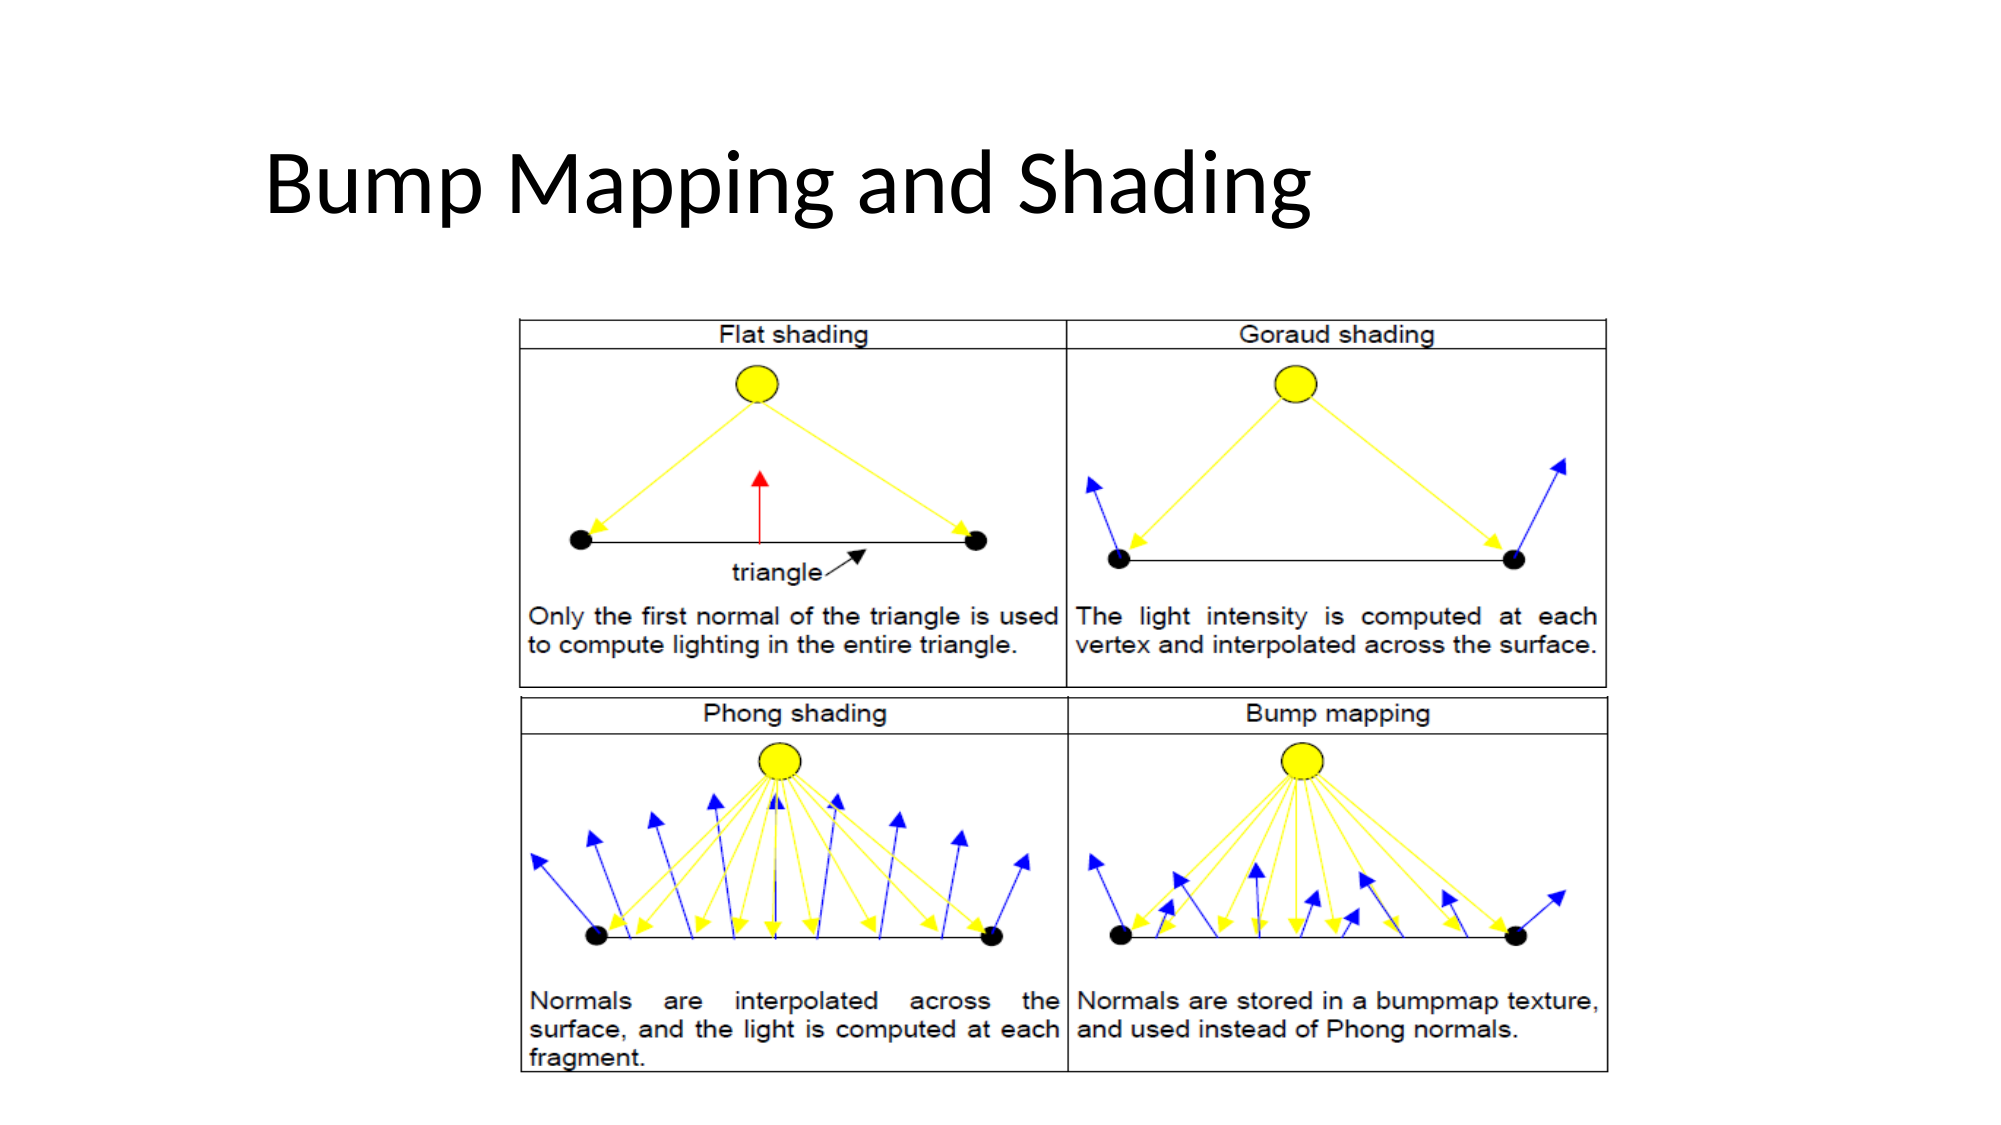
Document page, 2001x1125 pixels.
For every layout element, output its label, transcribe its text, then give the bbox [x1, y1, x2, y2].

title Bump Mapping and Shading [249, 109, 1713, 260]
picture [512, 312, 1613, 688]
picture [512, 695, 1613, 1075]
